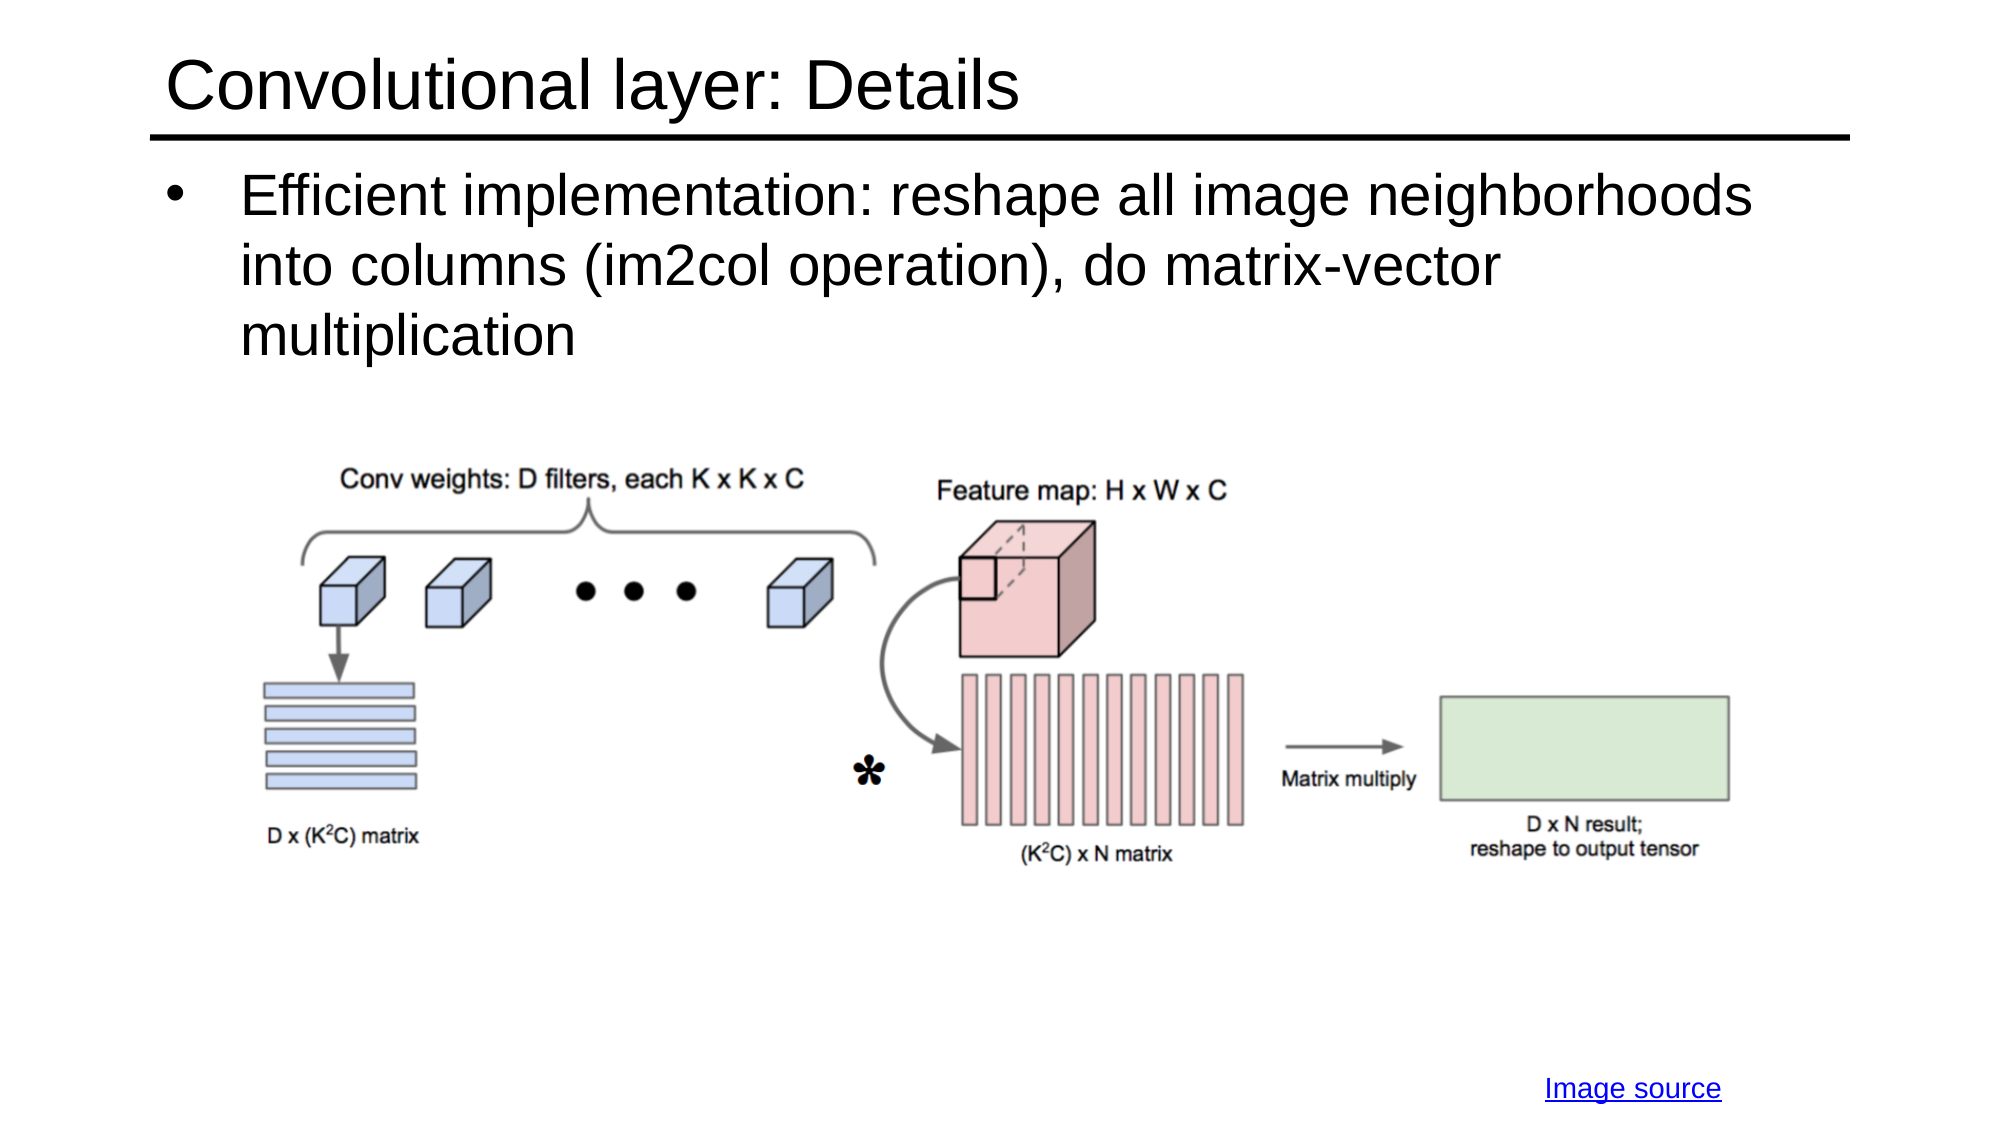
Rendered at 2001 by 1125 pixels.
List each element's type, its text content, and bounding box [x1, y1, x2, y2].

list Efficient implementation: reshape all image neighborhoods into columns (im2col operation), do matrix-vector multiplication [149, 149, 1851, 1013]
text_box Image source [1529, 1061, 1737, 1112]
picture [249, 462, 1751, 923]
title Convolutional layer: Details [149, 12, 1851, 149]
